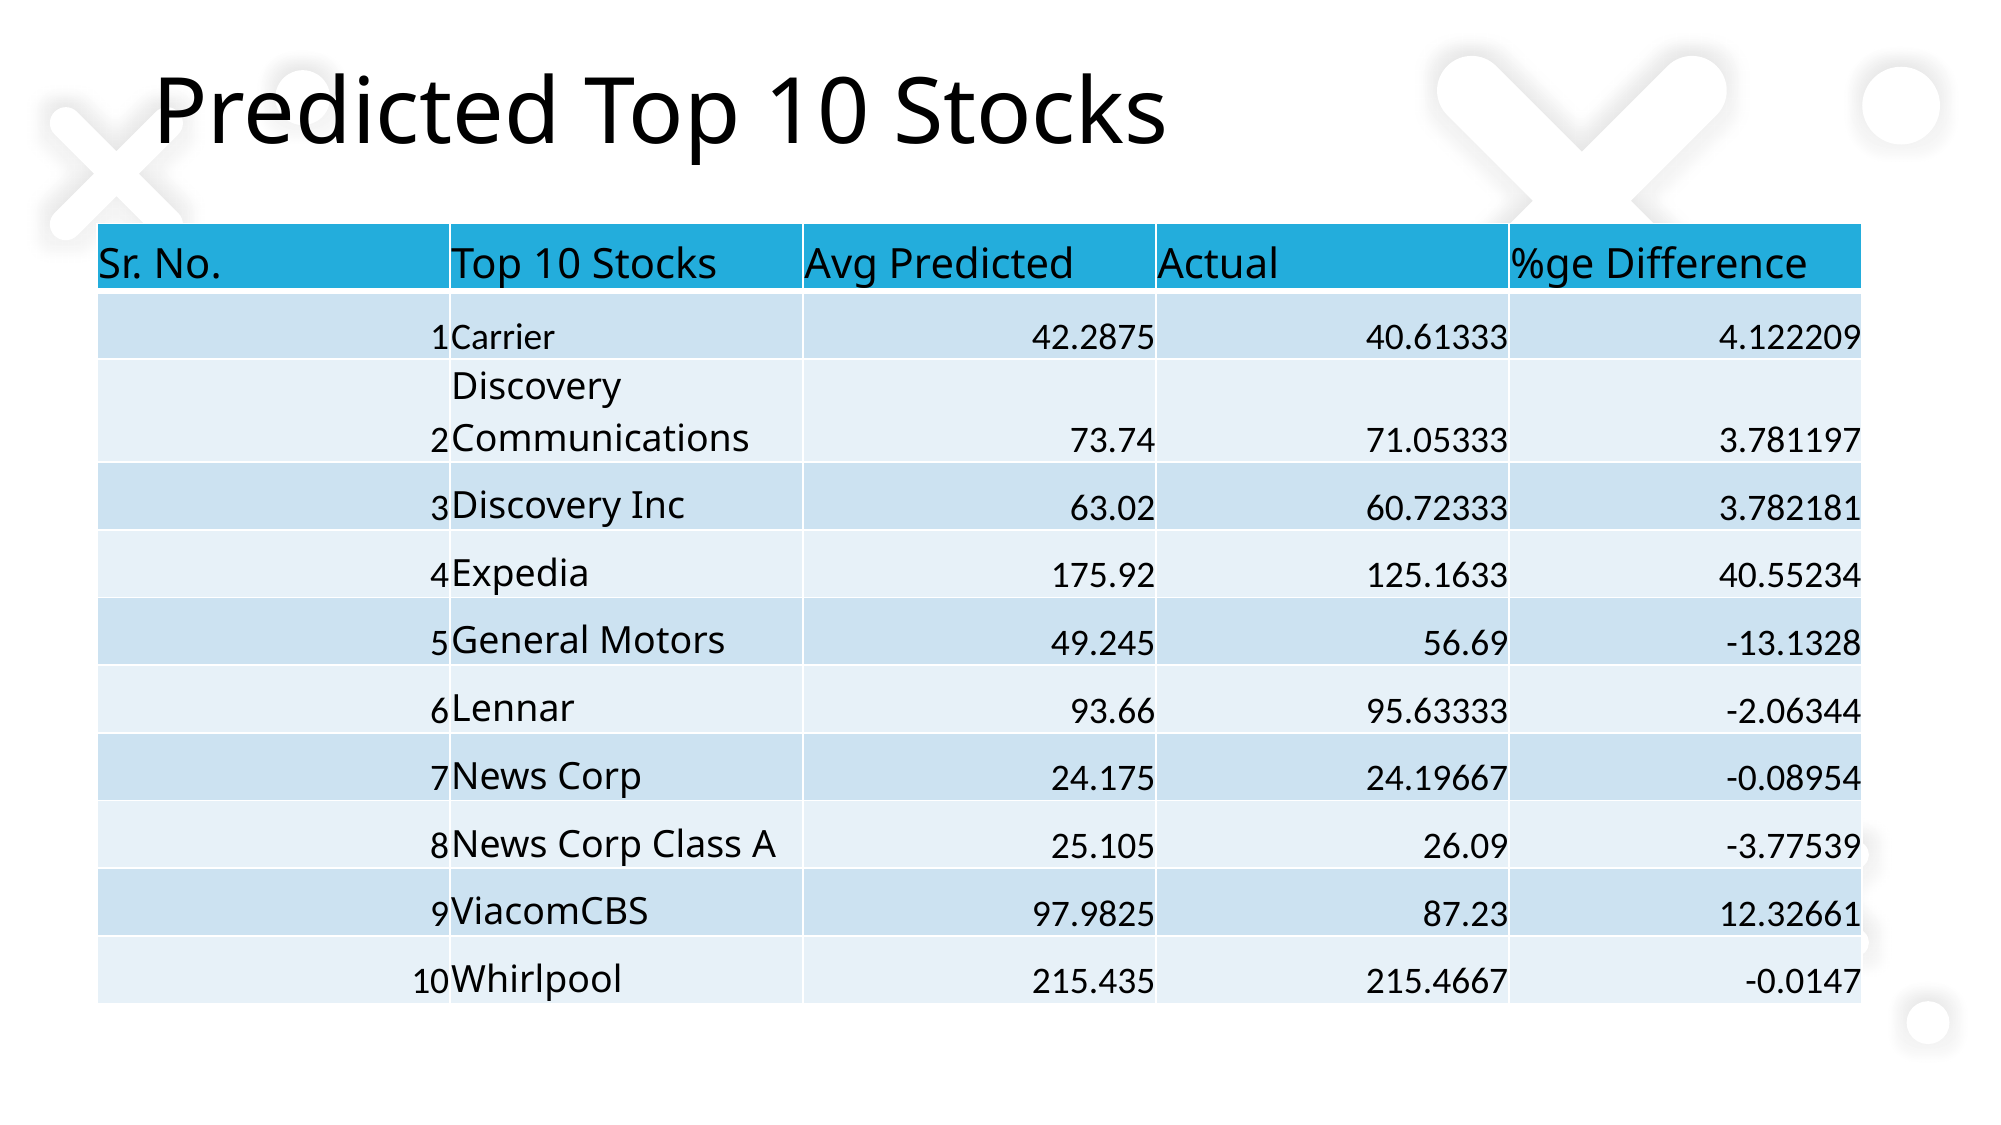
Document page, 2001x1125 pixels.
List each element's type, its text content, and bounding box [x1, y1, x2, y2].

table_cell -3.77539 [1510, 801, 1861, 867]
table_cell 5 [98, 598, 449, 664]
table_cell 9 [98, 869, 449, 935]
table_cell Lennar [451, 666, 802, 732]
table_cell 10 [98, 937, 449, 1003]
table_cell 3 [98, 463, 449, 529]
table_cell 6 [98, 666, 449, 732]
table_cell -0.08954 [1510, 734, 1861, 800]
title Predicted Top 10 Stocks [137, 59, 1863, 223]
table_cell -2.06344 [1510, 666, 1861, 732]
table_cell Discovery Inc [451, 463, 802, 529]
table_header Actual [1157, 224, 1508, 288]
table_cell -0.0147 [1510, 937, 1861, 1003]
table_cell 42.2875 [804, 294, 1155, 358]
table_cell 25.105 [804, 801, 1155, 867]
table_cell 95.63333 [1157, 666, 1508, 732]
table_header Sr. No. [98, 224, 449, 288]
table_cell Whirlpool [451, 937, 802, 1003]
table_cell 2 [98, 360, 449, 461]
table_cell News Corp [451, 734, 802, 800]
table_cell News Corp Class A [451, 801, 802, 867]
table_cell 49.245 [804, 598, 1155, 664]
table_cell 3.782181 [1510, 463, 1861, 529]
table_cell 7 [98, 734, 449, 800]
table_cell 8 [98, 801, 449, 867]
table_cell 24.175 [804, 734, 1155, 800]
table_cell 71.05333 [1157, 360, 1508, 461]
table_cell ViacomCBS [451, 869, 802, 935]
table_cell 97.9825 [804, 869, 1155, 935]
table_cell Carrier [451, 294, 802, 358]
table_cell 60.72333 [1157, 463, 1508, 529]
table_cell 24.19667 [1157, 734, 1508, 800]
table_cell Discovery Communications [451, 360, 802, 461]
table_cell 175.92 [804, 531, 1155, 597]
table_cell 26.09 [1157, 801, 1508, 867]
table_cell 87.23 [1157, 869, 1508, 935]
table_cell 40.55234 [1510, 531, 1861, 597]
table_cell 73.74 [804, 360, 1155, 461]
table_cell 63.02 [804, 463, 1155, 529]
table_cell 125.1633 [1157, 531, 1508, 597]
table_cell 4 [98, 531, 449, 597]
table_cell 215.4667 [1157, 937, 1508, 1003]
table_header Avg Predicted [804, 224, 1155, 288]
table_header Top 10 Stocks [451, 224, 802, 288]
table_header %ge Difference [1510, 224, 1861, 288]
table_cell Expedia [451, 531, 802, 597]
table_cell General Motors [451, 598, 802, 664]
table_cell -13.1328 [1510, 598, 1861, 664]
table_cell 40.61333 [1157, 294, 1508, 358]
table_cell 3.781197 [1510, 360, 1861, 461]
table_cell 4.122209 [1510, 294, 1861, 358]
table_cell 1 [98, 294, 449, 358]
table_cell 56.69 [1157, 598, 1508, 664]
table_cell 215.435 [804, 937, 1155, 1003]
table_cell 12.32661 [1510, 869, 1861, 935]
table_cell 93.66 [804, 666, 1155, 732]
